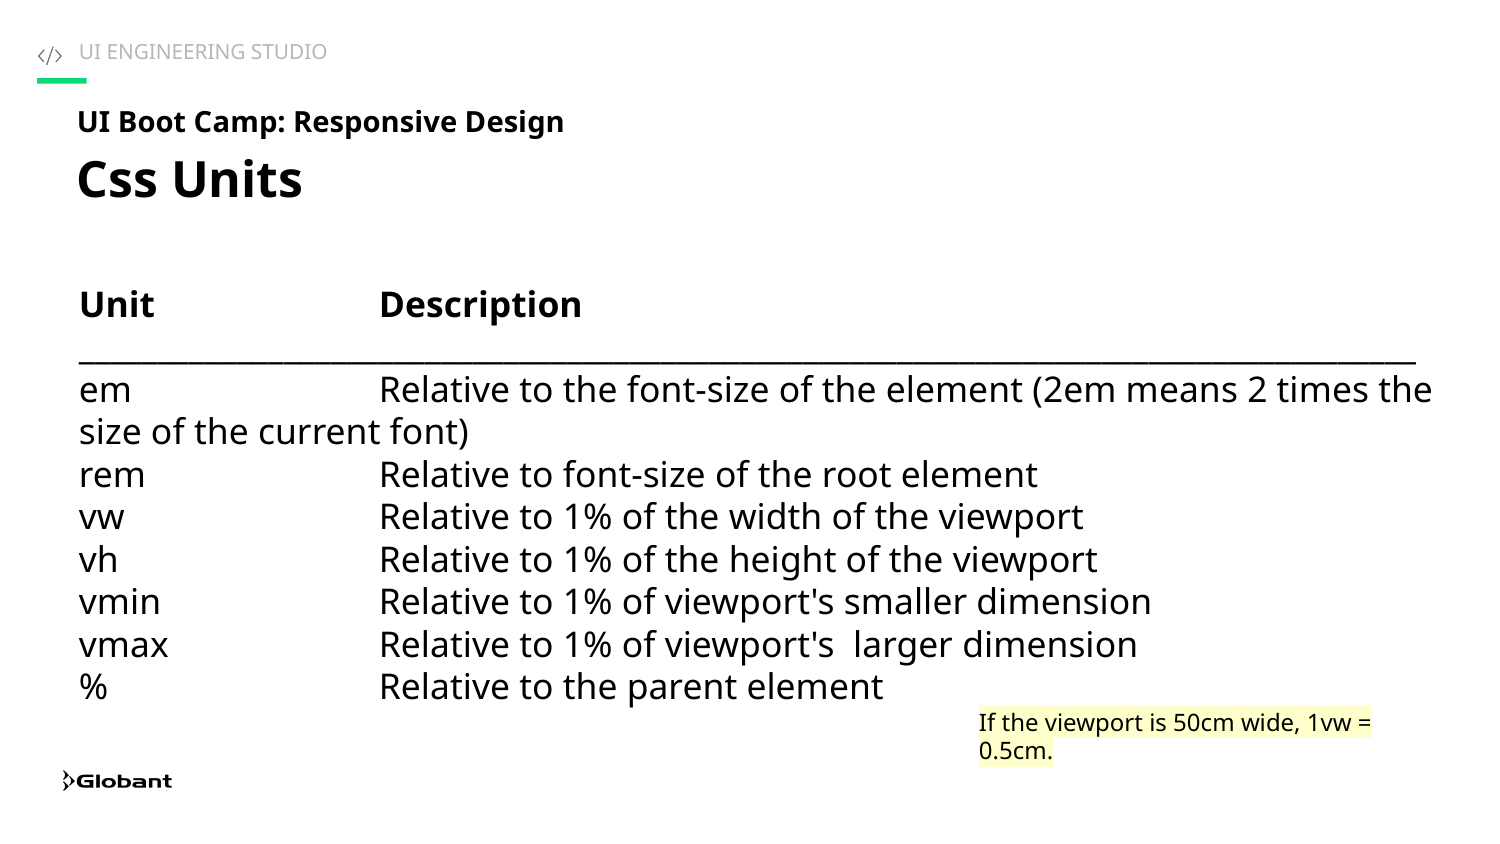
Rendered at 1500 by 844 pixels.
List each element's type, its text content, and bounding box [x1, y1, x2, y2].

text_box UI Boot Camp: Responsive Design Css Units [61, 83, 751, 227]
picture [36, 45, 63, 66]
picture [62, 770, 172, 791]
text_box Unit Description _____________________________________________________________________________________ em Relative to the font-size of the element (2em means 2 times the size of the current font) rem Relative to font-size of the root element vw Relative to 1% of the width of the viewport vh Relative to 1% of the height of the viewport vmin Relative to 1% of viewport's smaller dimension vmax Relative to 1% of viewport's larger dimension % Relative to the parent element If the viewport is 50cm wide, 1vw = 0.5cm. [63, 266, 1454, 844]
text_box [37, 78, 87, 84]
text_box UI ENGINEERING STUDIO [64, 29, 632, 69]
